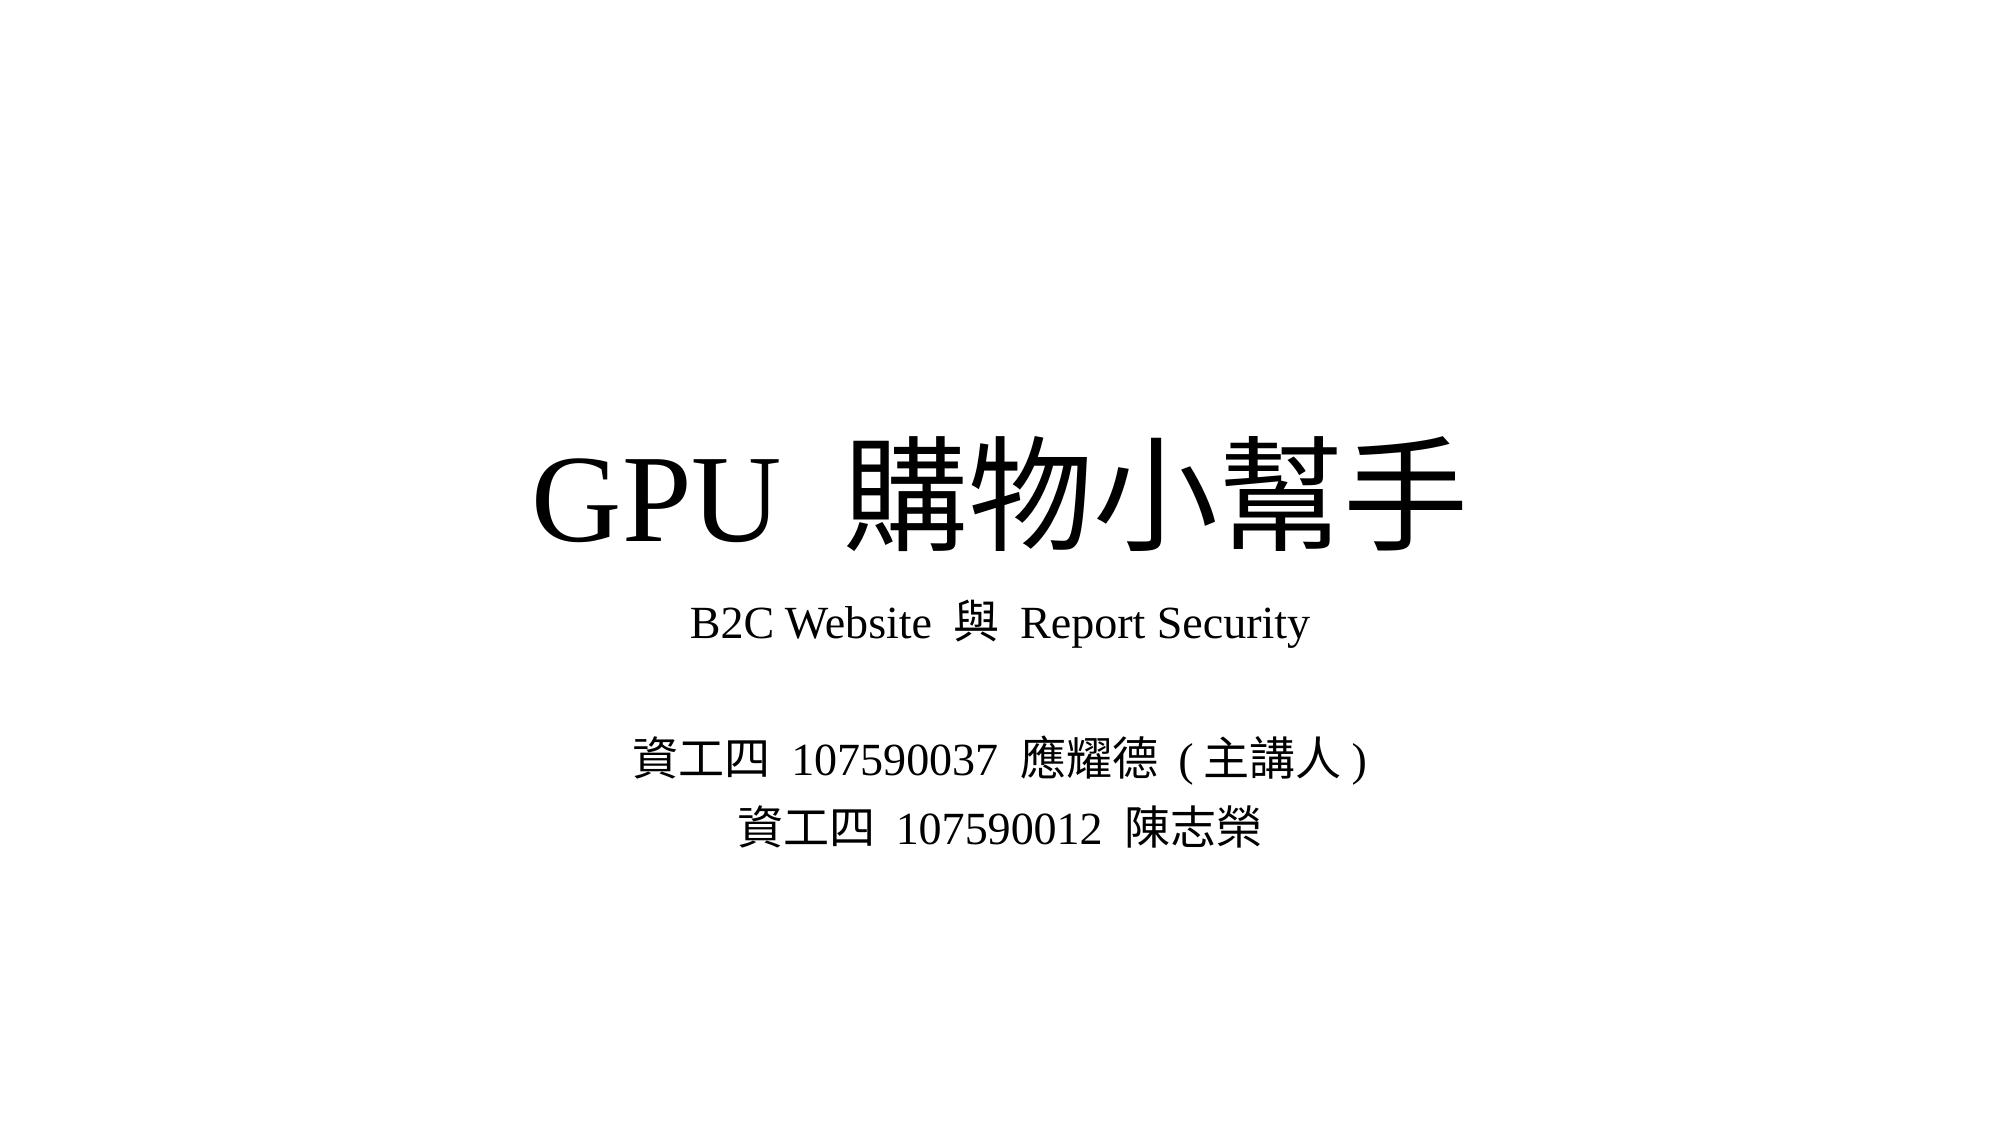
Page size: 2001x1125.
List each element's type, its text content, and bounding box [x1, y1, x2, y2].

subtitle B2C Website 與 Report Security 資工四 107590037 應耀德 (主講人) 資工四 107590012 陳志榮 [249, 590, 1750, 863]
title GPU 購物小幫手 [249, 184, 1750, 576]
